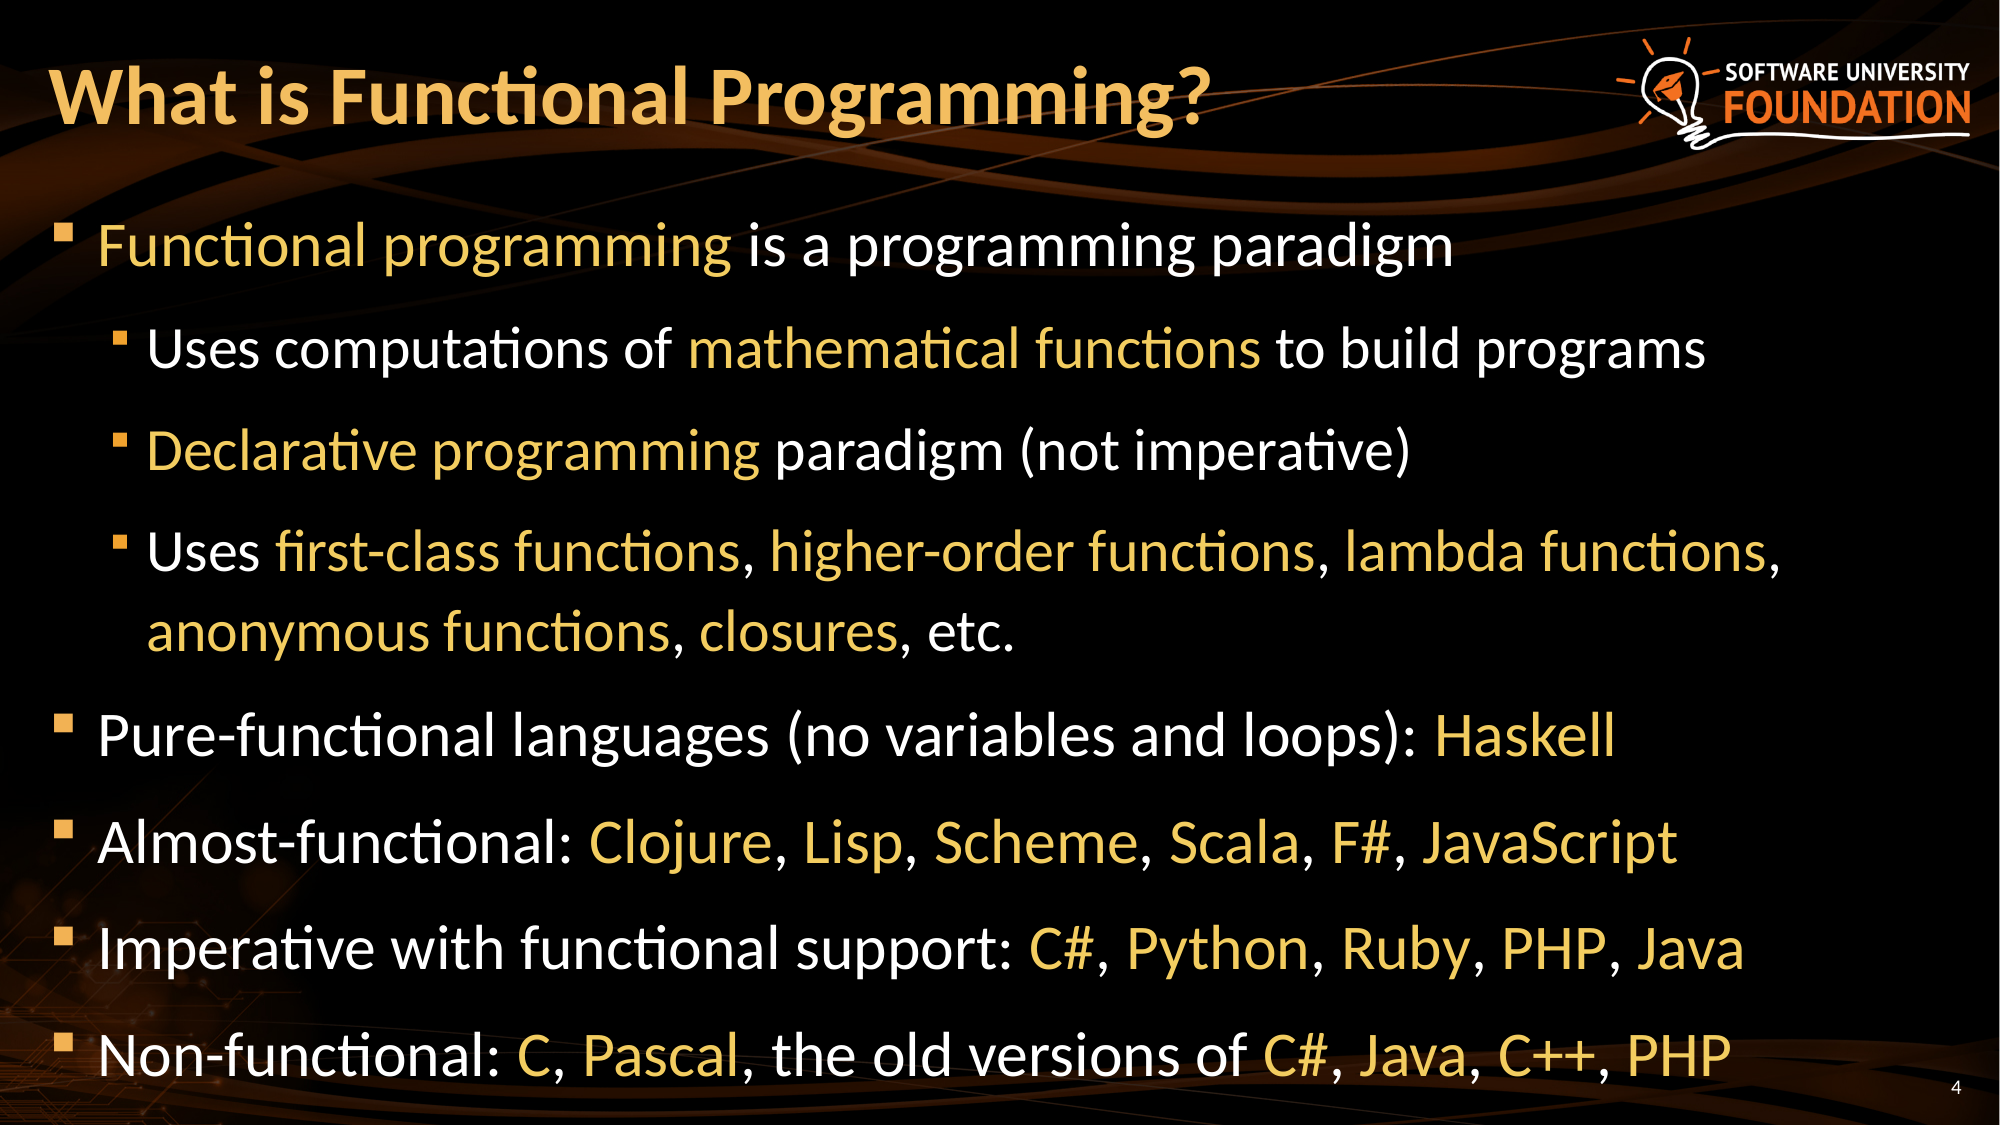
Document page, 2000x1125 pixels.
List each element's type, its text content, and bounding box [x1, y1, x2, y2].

title What is Functional Programming? [30, 6, 1602, 189]
list Functional programming is a programming paradigm Uses computations of mathematical functions to build programs Declarative programming paradigm (not imperative) Uses first-class functions, higher-order functions, lambda functions, anonymous functions, closures, etc. Pure-functional languages (no variables and loops): Haskell Almost-functional: Clojure, Lisp, Scheme, Scala, F#, JavaScript Imperative with functional support: C#, Python, Ruby, PHP, Java Non-functional: C, Pascal, the old versions of C#, Java, C++, PHP [31, 188, 1968, 1103]
picture [0, 0, 2000, 1125]
